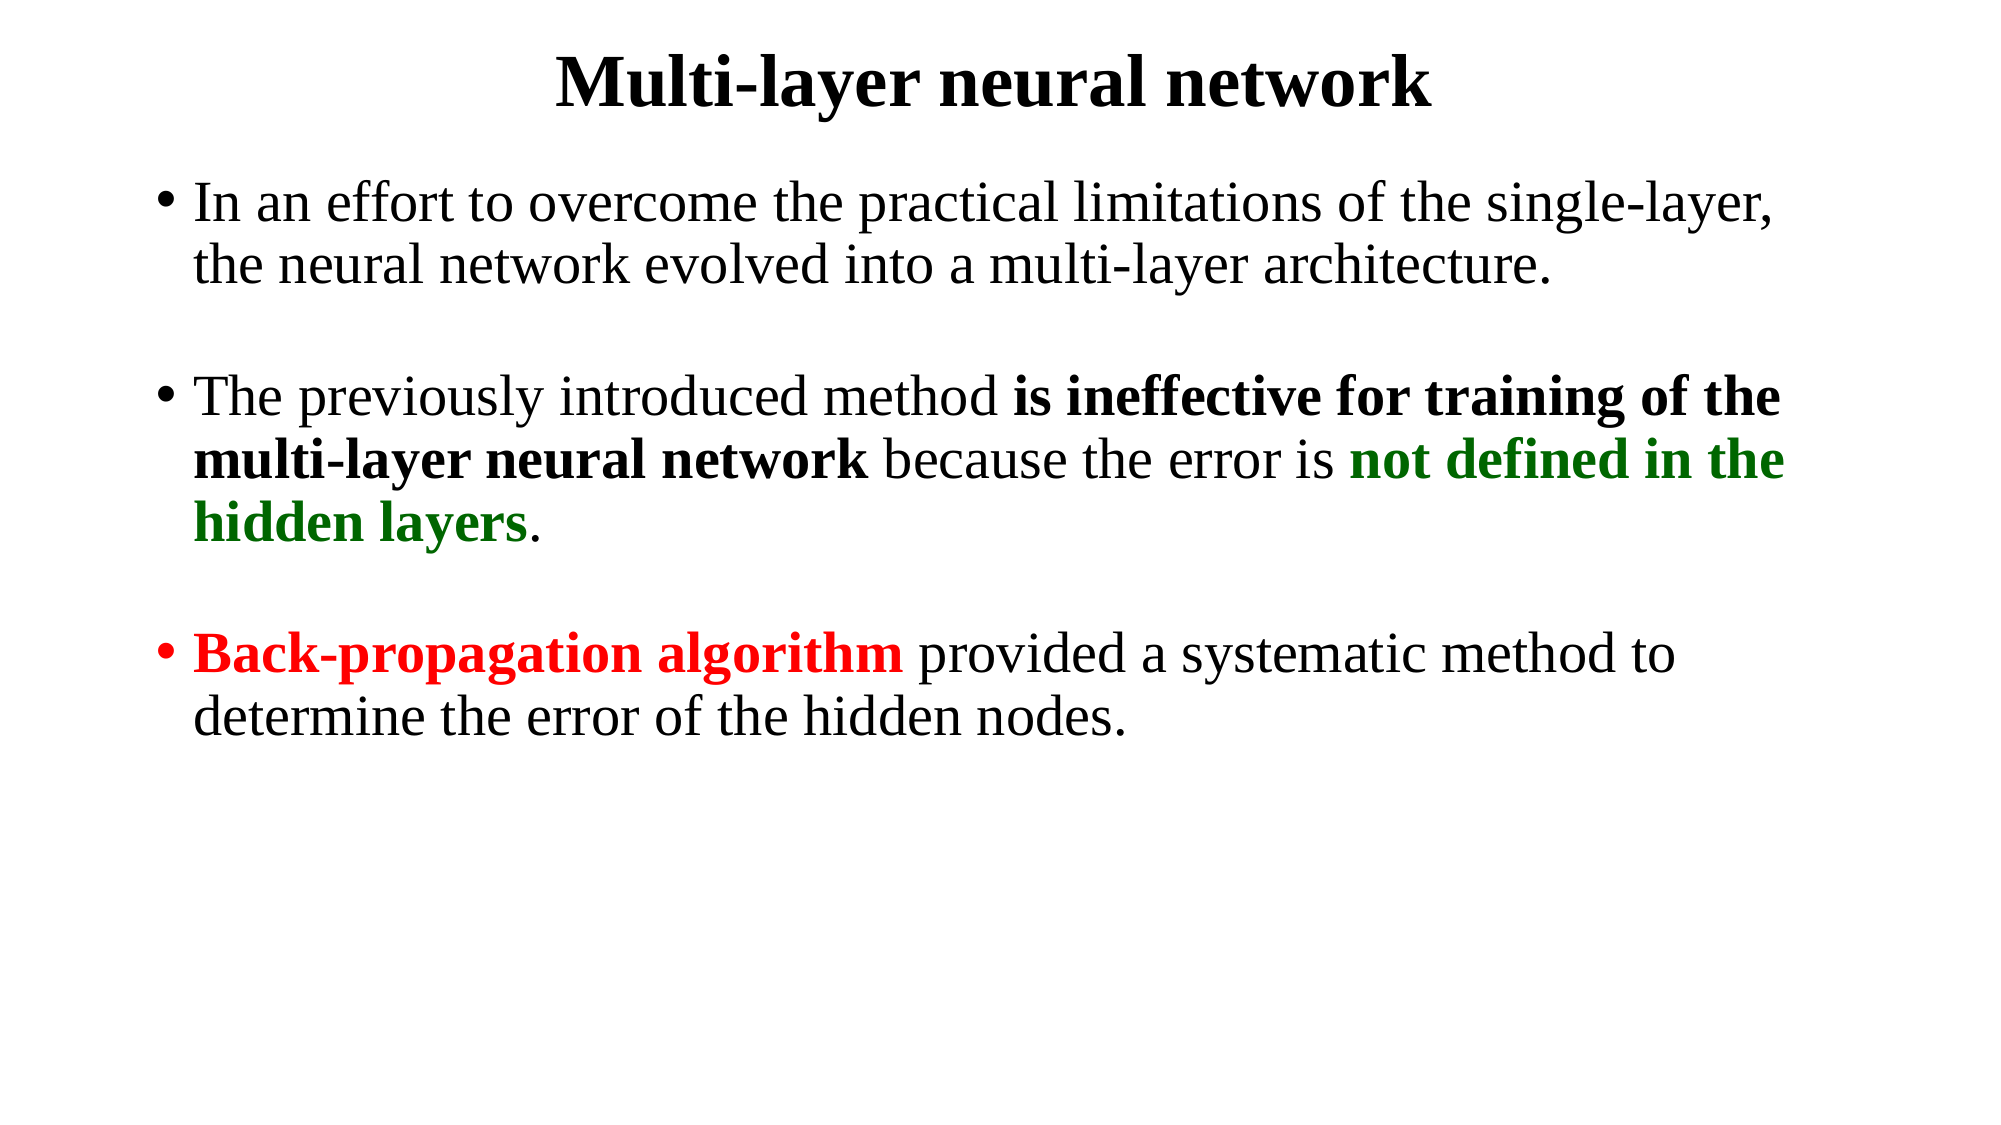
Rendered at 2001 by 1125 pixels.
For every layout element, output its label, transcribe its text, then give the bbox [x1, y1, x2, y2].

list In an effort to overcome the practical limitations of the single-layer, the neural network evolved into a multi-layer architecture. The previously introduced method is ineffective for training of the multi-layer neural network because the error is not defined in the hidden layers. Back-propagation algorithm provided a systematic method to determine the error of the hidden nodes. [140, 163, 1866, 867]
title Multi-layer neural network [521, 18, 1486, 145]
